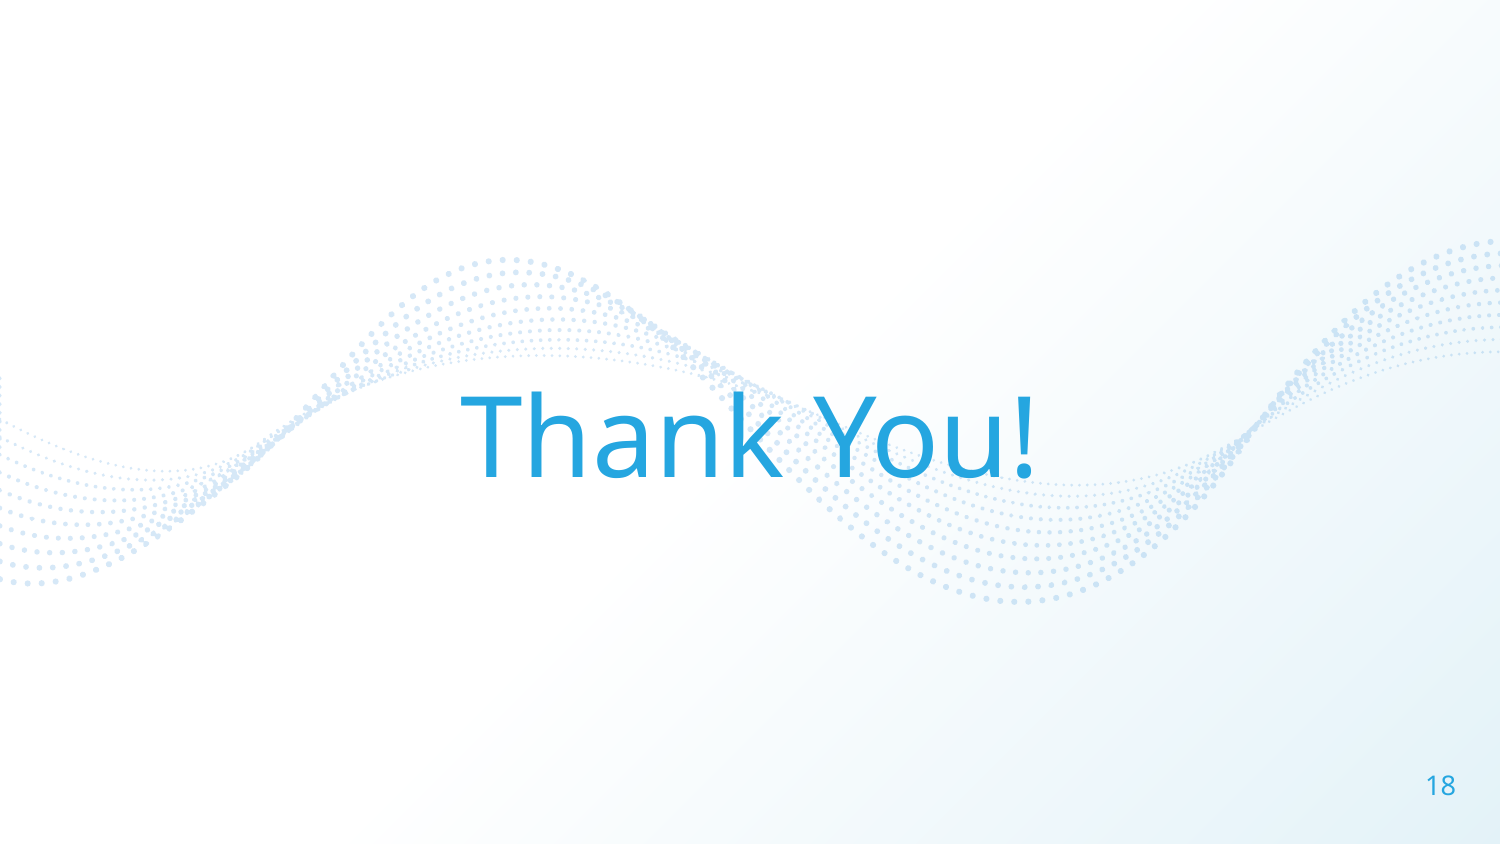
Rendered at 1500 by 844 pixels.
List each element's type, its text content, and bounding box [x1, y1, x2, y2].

slide_number 18 [1366, 754, 1457, 819]
title Thank You! [266, 342, 1234, 502]
